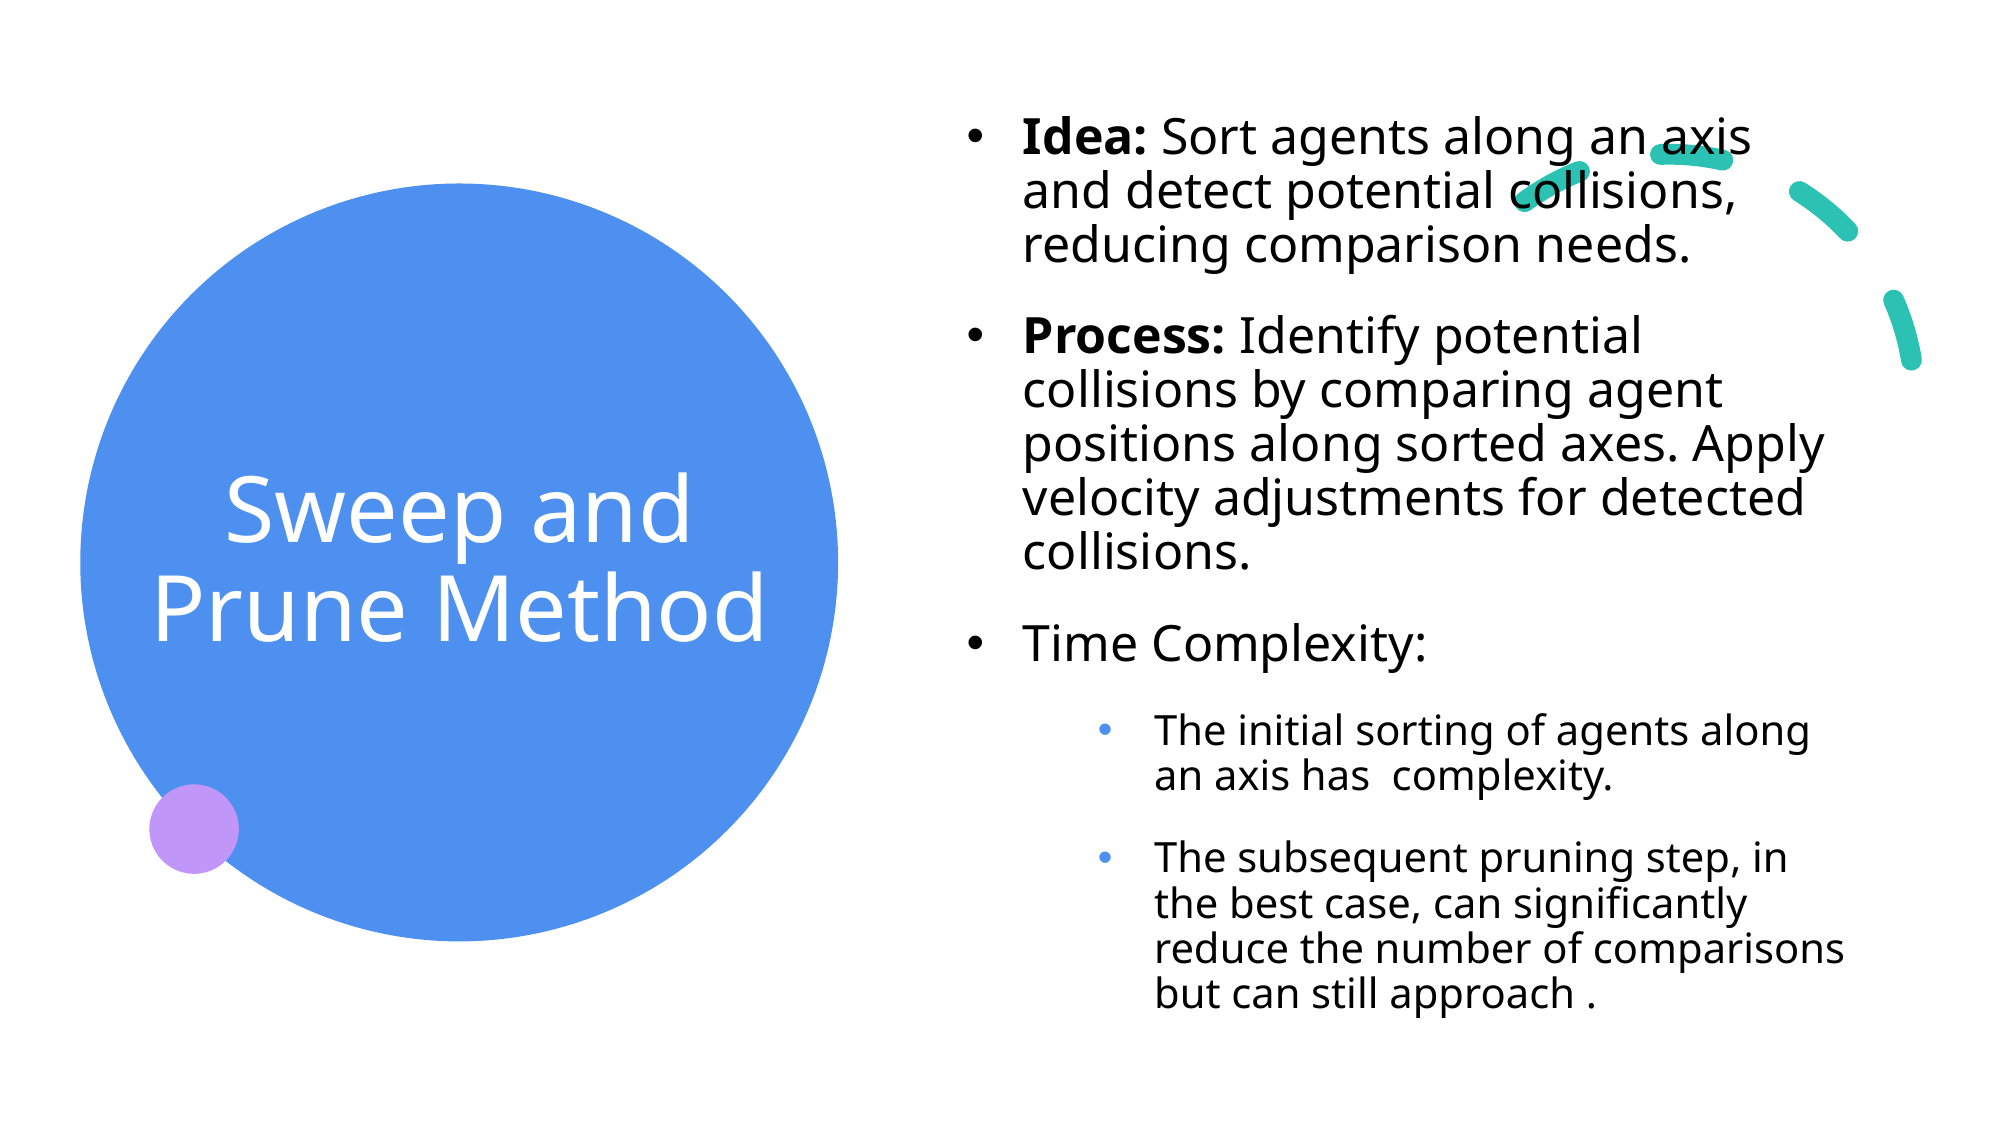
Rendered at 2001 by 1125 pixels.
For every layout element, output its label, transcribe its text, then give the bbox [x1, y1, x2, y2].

title Sweep and Prune Method [100, 183, 820, 942]
